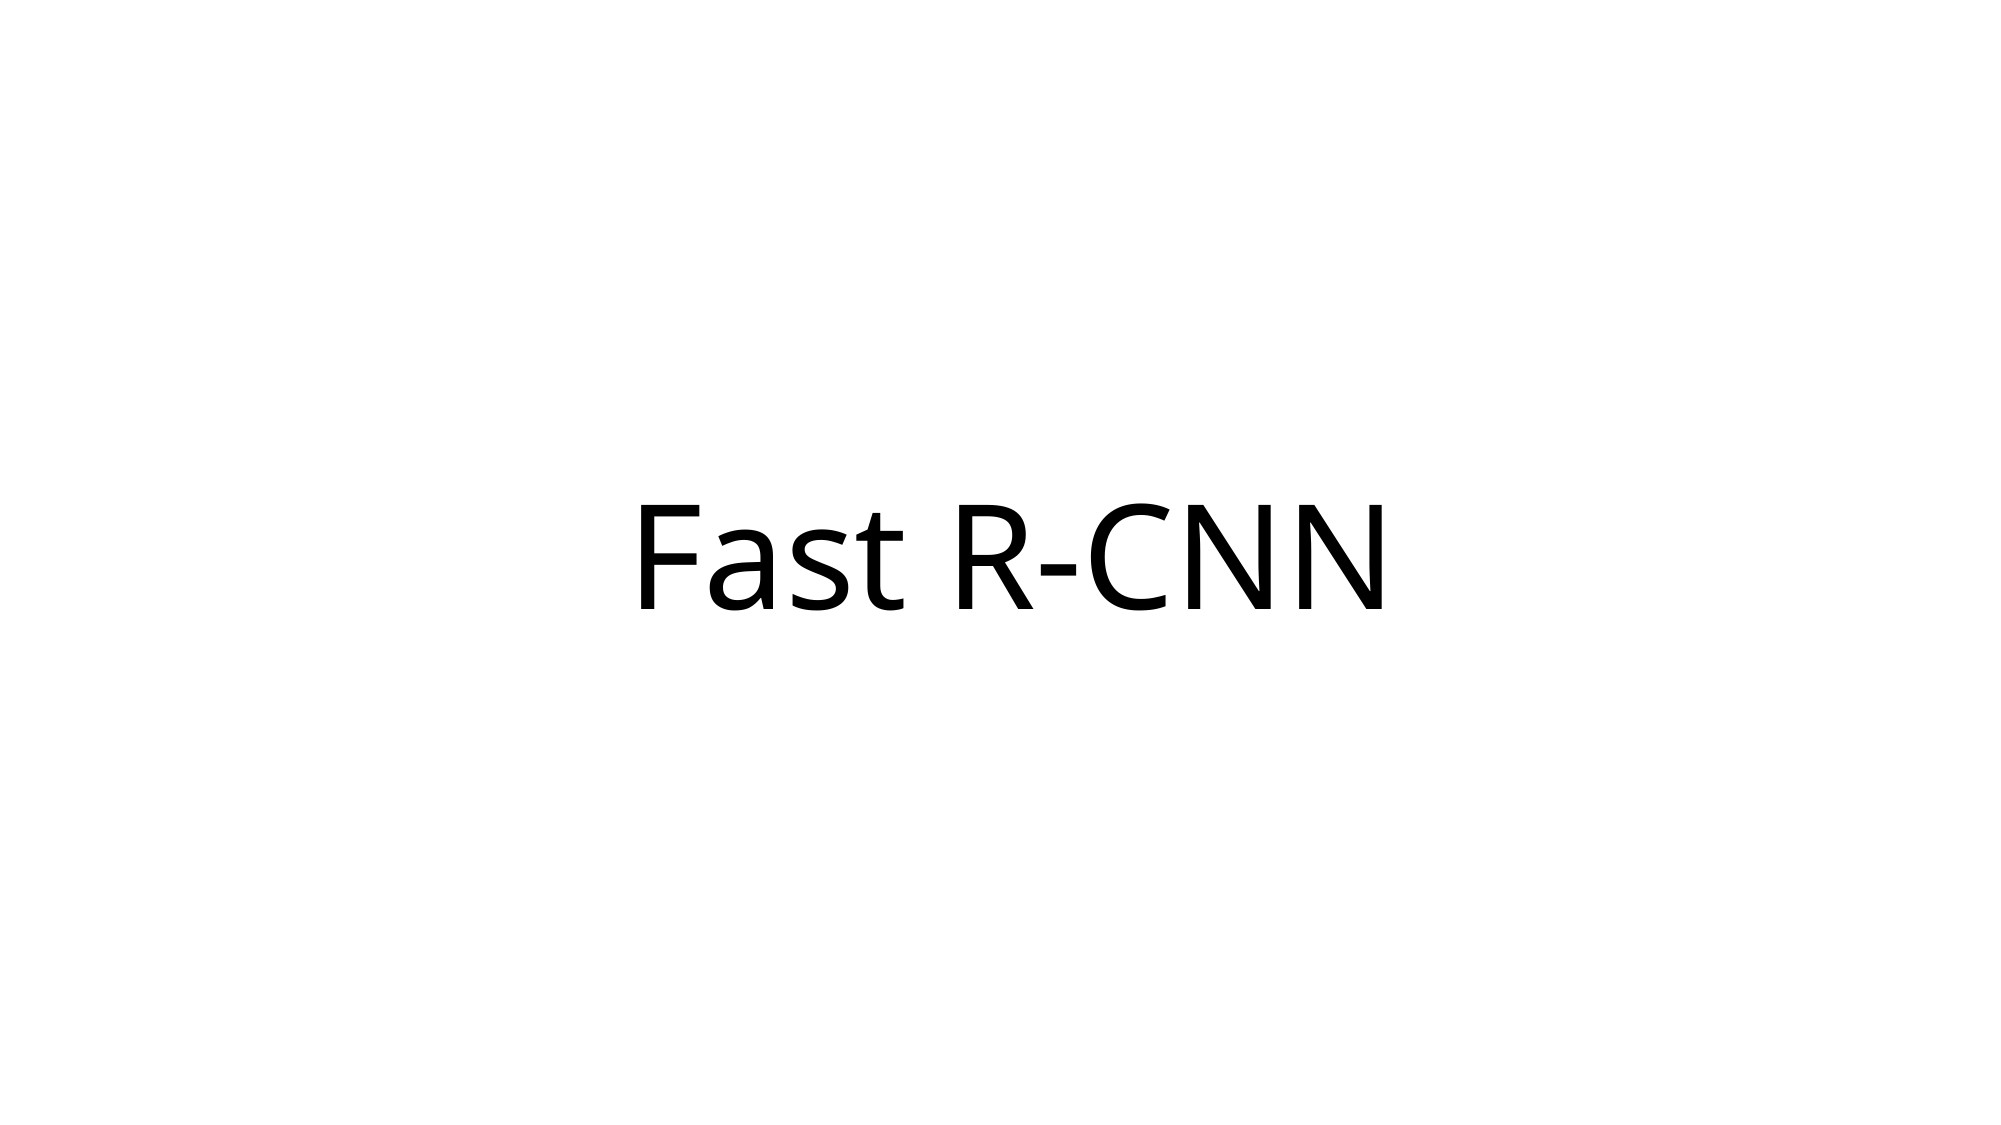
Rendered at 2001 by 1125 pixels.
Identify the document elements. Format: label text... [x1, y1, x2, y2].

title Fast R-CNN [149, 453, 1875, 672]
